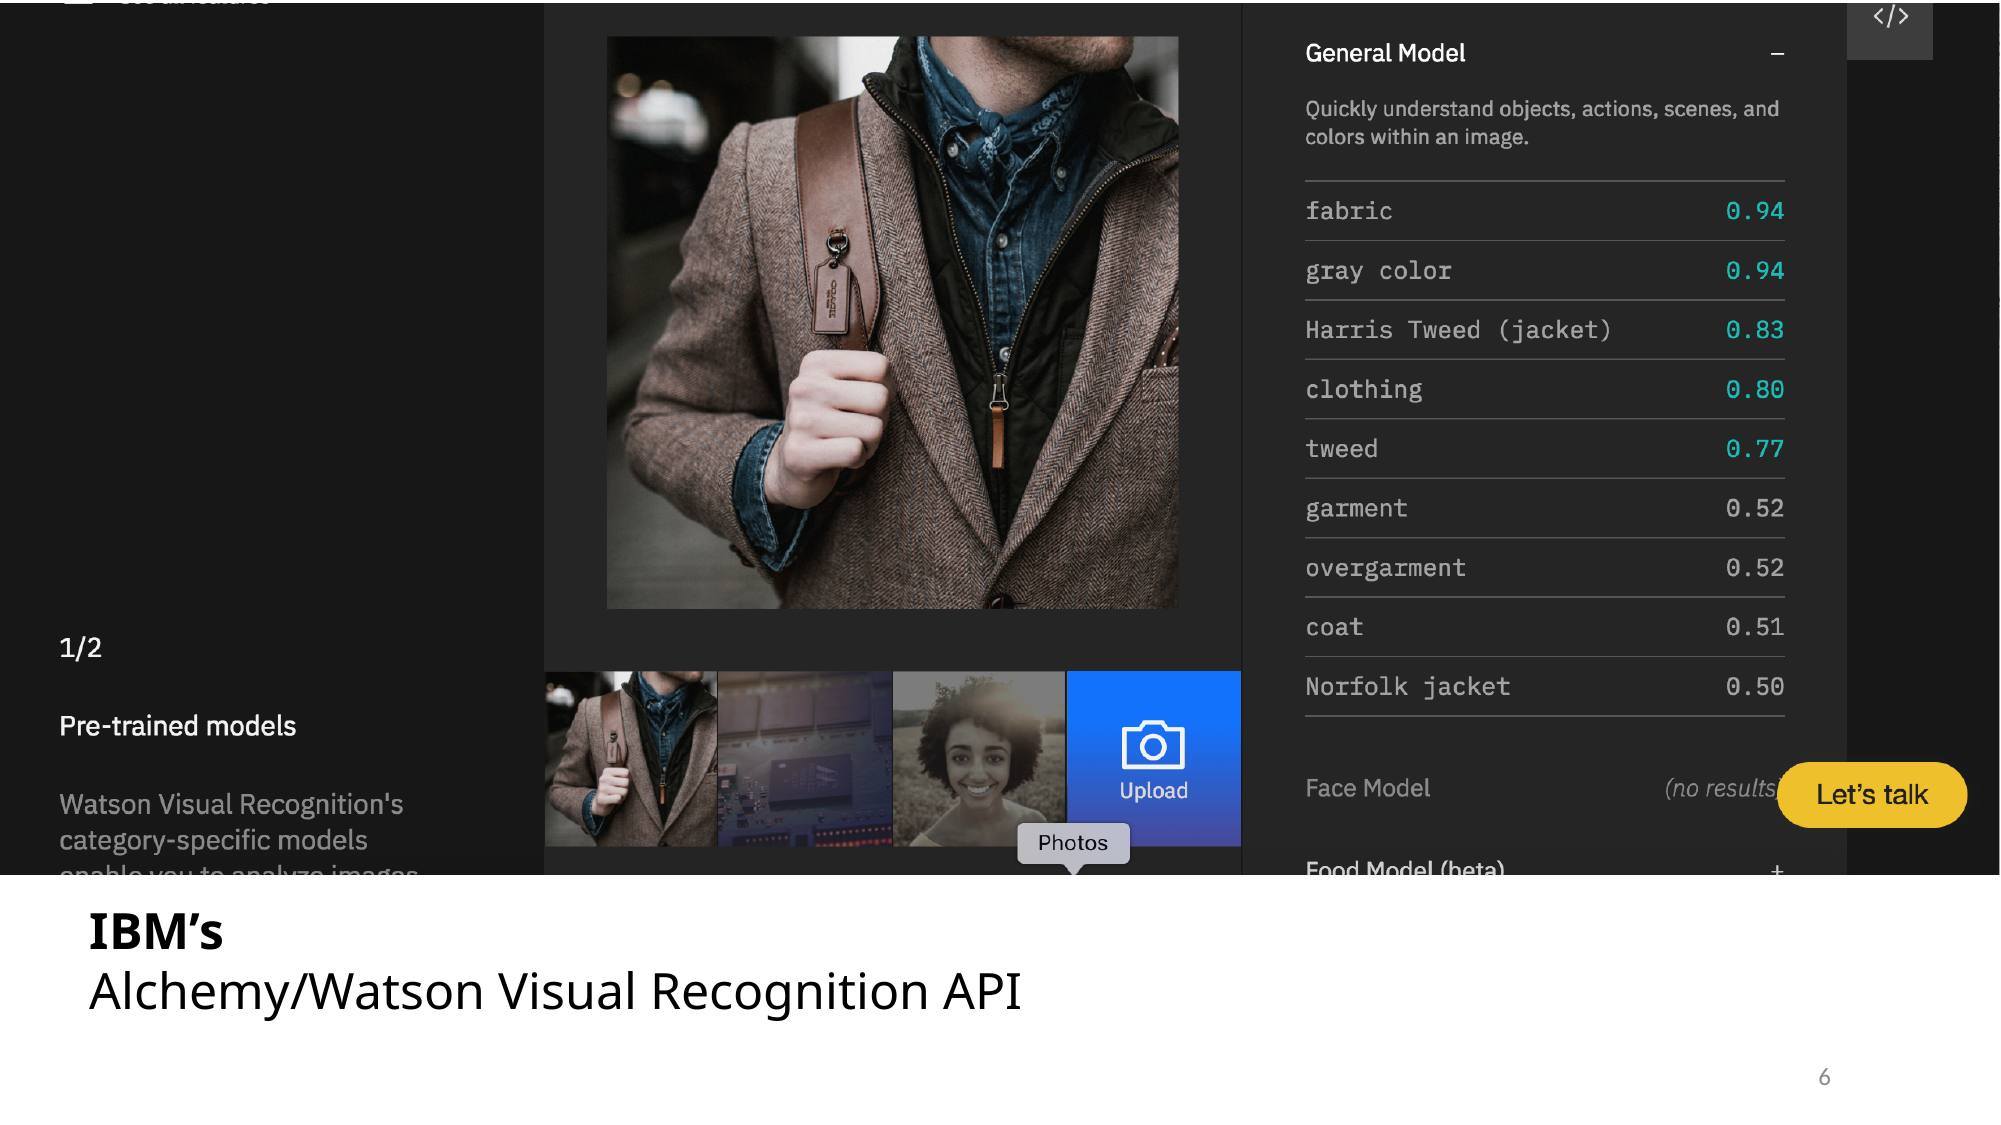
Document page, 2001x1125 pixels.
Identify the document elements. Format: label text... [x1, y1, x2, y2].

text_box IBM’s Alchemy/Watson Visual Recognition API [75, 892, 1038, 1027]
picture [0, 3, 2000, 875]
slide_number 6 [1396, 1045, 1847, 1106]
